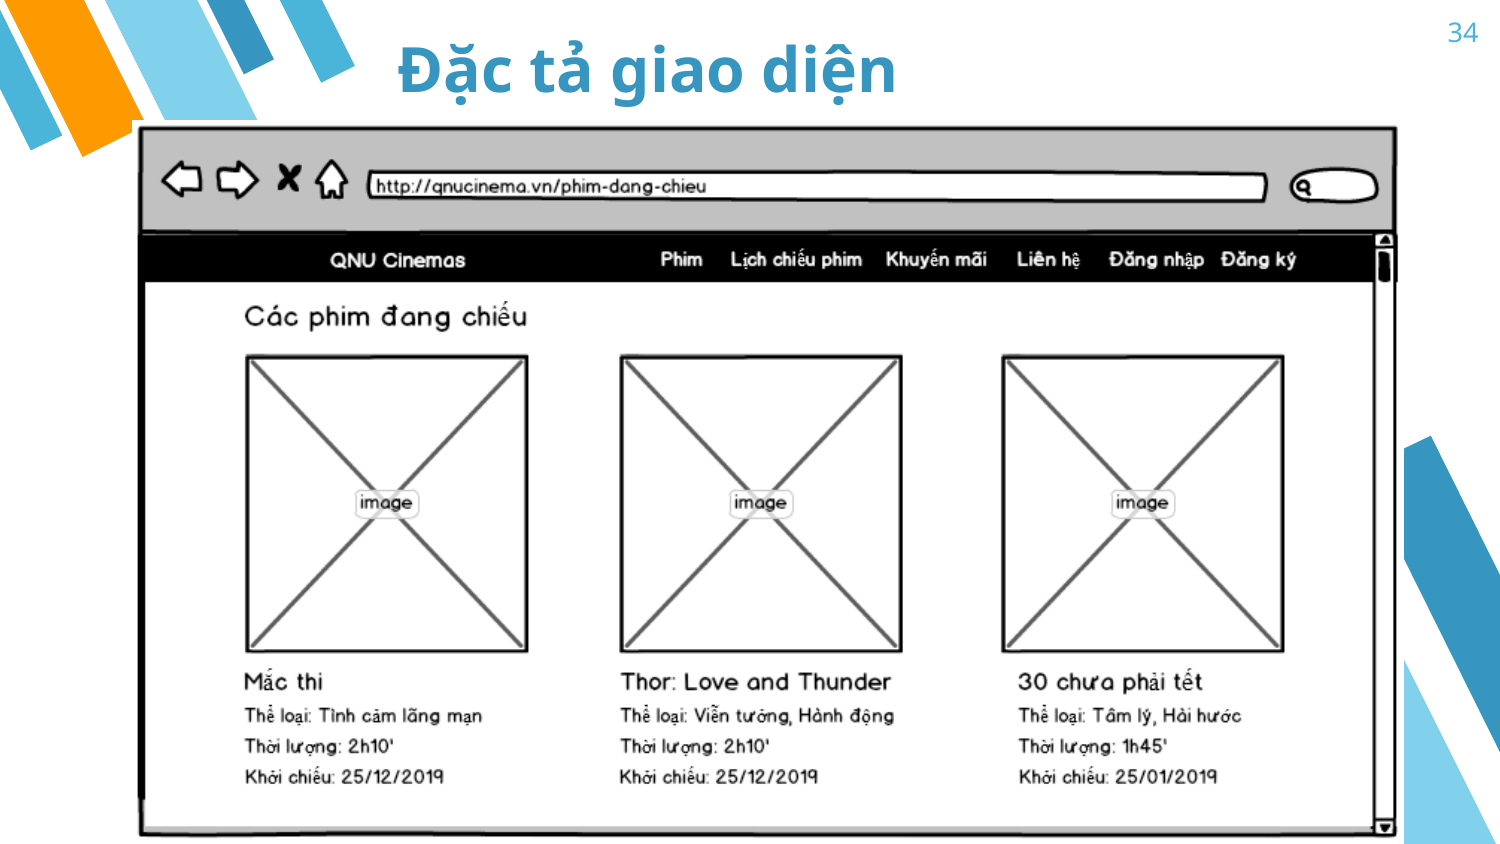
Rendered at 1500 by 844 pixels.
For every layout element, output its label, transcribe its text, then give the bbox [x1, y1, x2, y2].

picture [131, 120, 1404, 844]
title Đặc tả giao diện [382, 8, 1328, 118]
slide_number 34 [1403, 0, 1494, 65]
